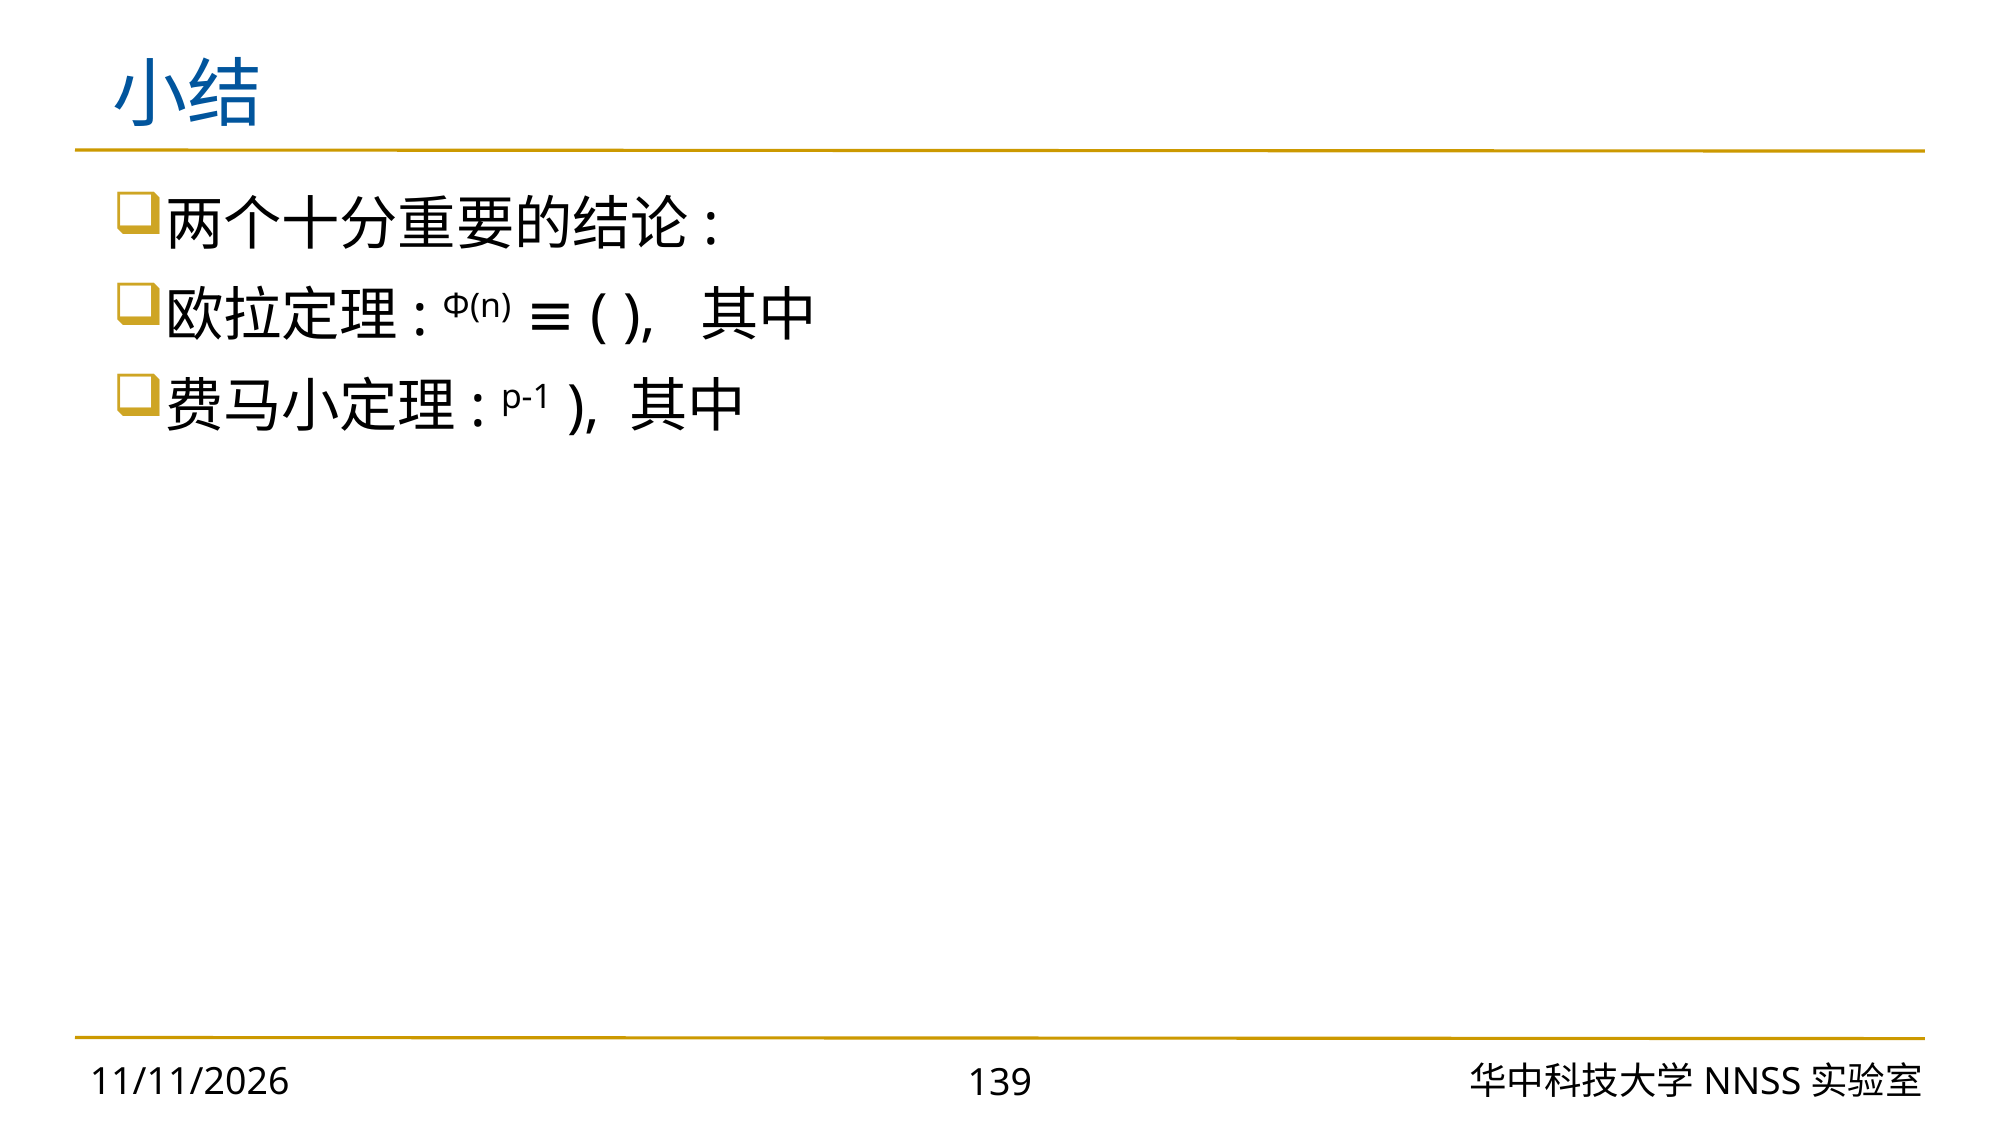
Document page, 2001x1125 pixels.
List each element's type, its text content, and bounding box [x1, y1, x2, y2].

title 小结 [97, 44, 1900, 149]
slide_number 139 [699, 1050, 1262, 1111]
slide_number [75, 1050, 550, 1111]
footer 华中科技大学NNSS实验室 [1262, 1050, 1938, 1113]
